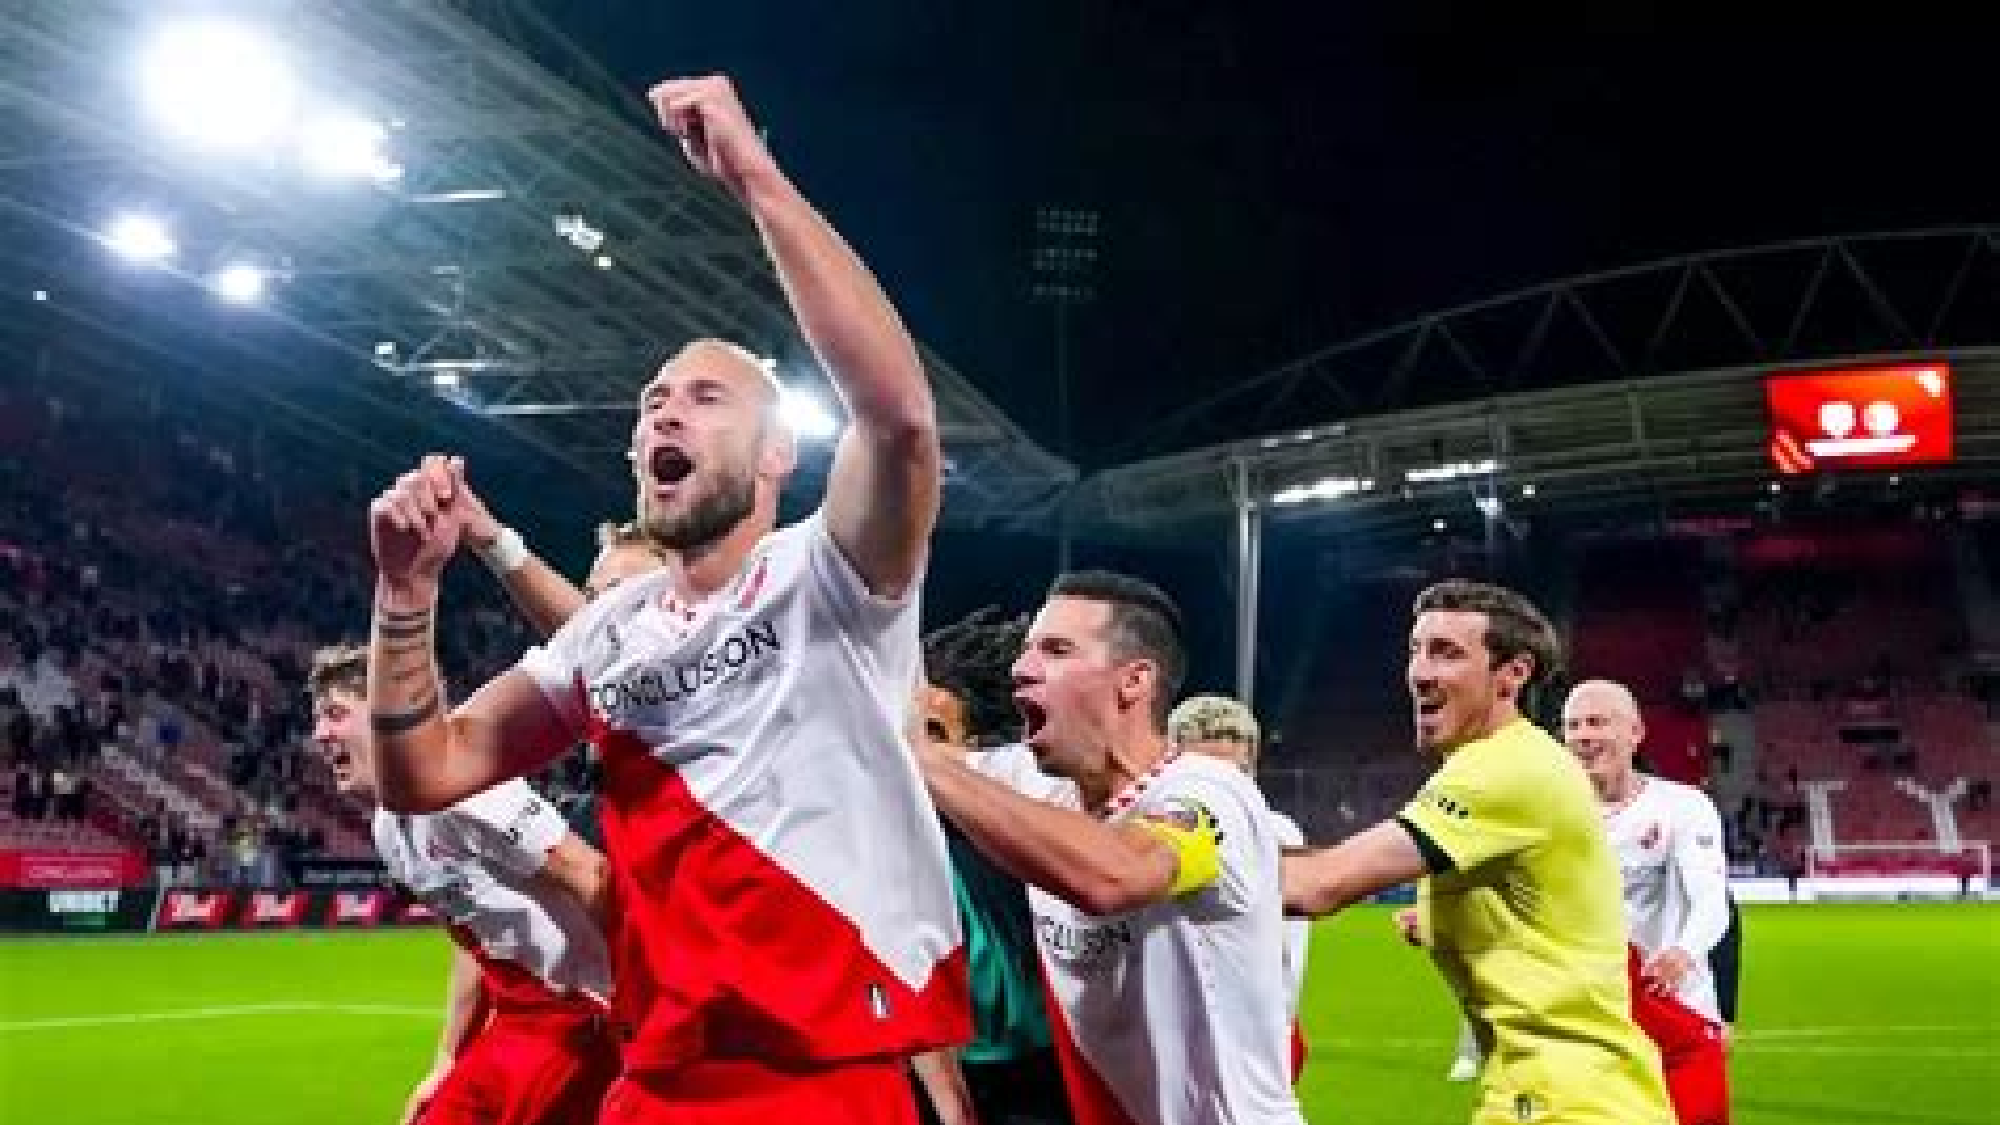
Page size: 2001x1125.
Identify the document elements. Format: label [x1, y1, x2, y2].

list [0, 0, 2000, 1125]
